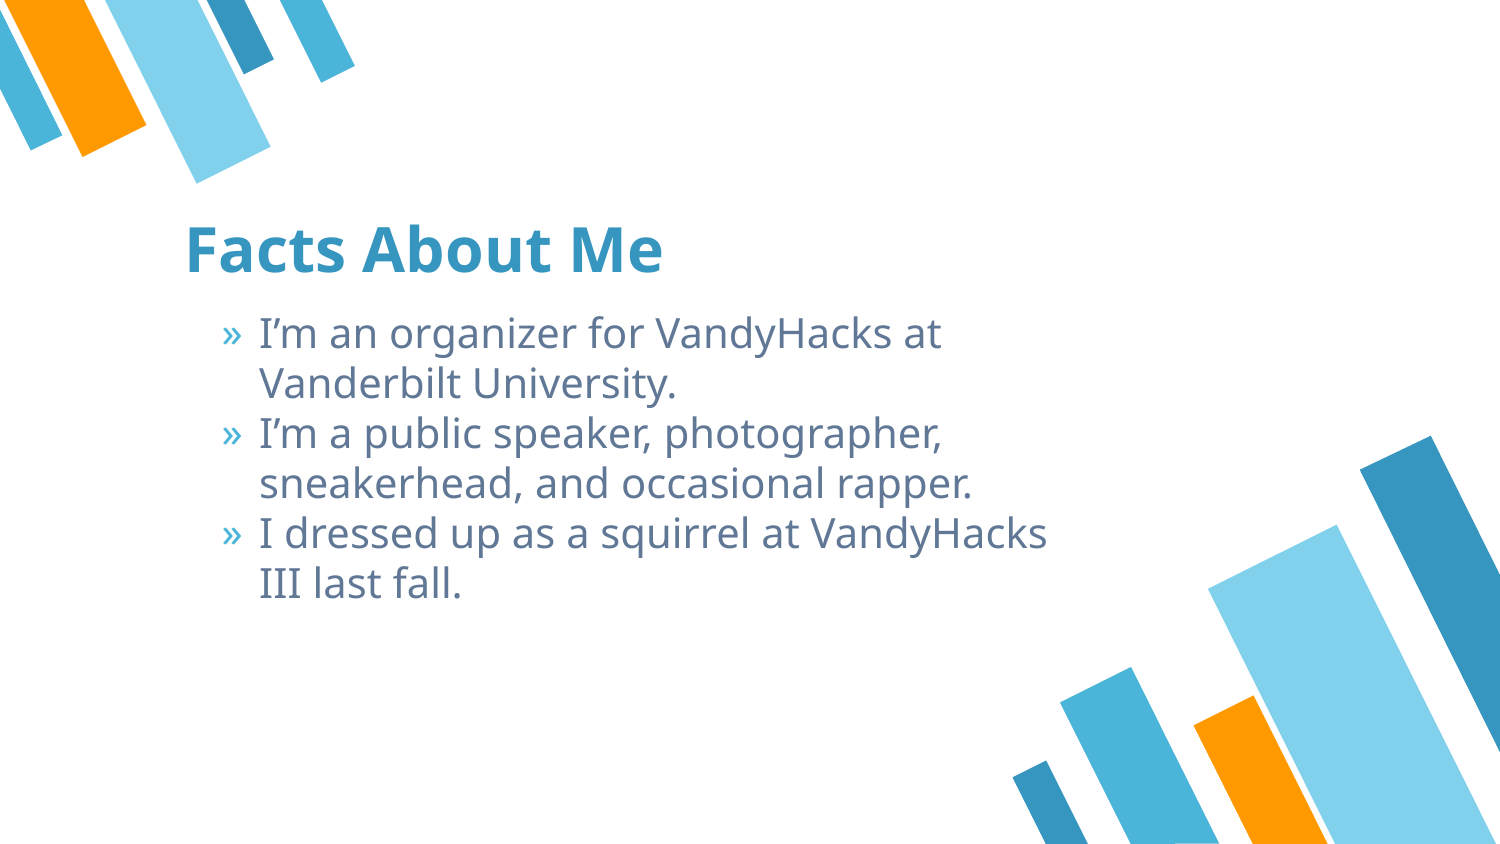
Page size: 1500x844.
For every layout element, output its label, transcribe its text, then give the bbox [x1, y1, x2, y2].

title Facts About Me [169, 188, 1115, 291]
list I’m an organizer for VandyHacks at Vanderbilt University. I’m a public speaker, photographer, sneakerhead, and occasional rapper. I dressed up as a squirrel at VandyHacks III last fall. [169, 291, 1115, 706]
